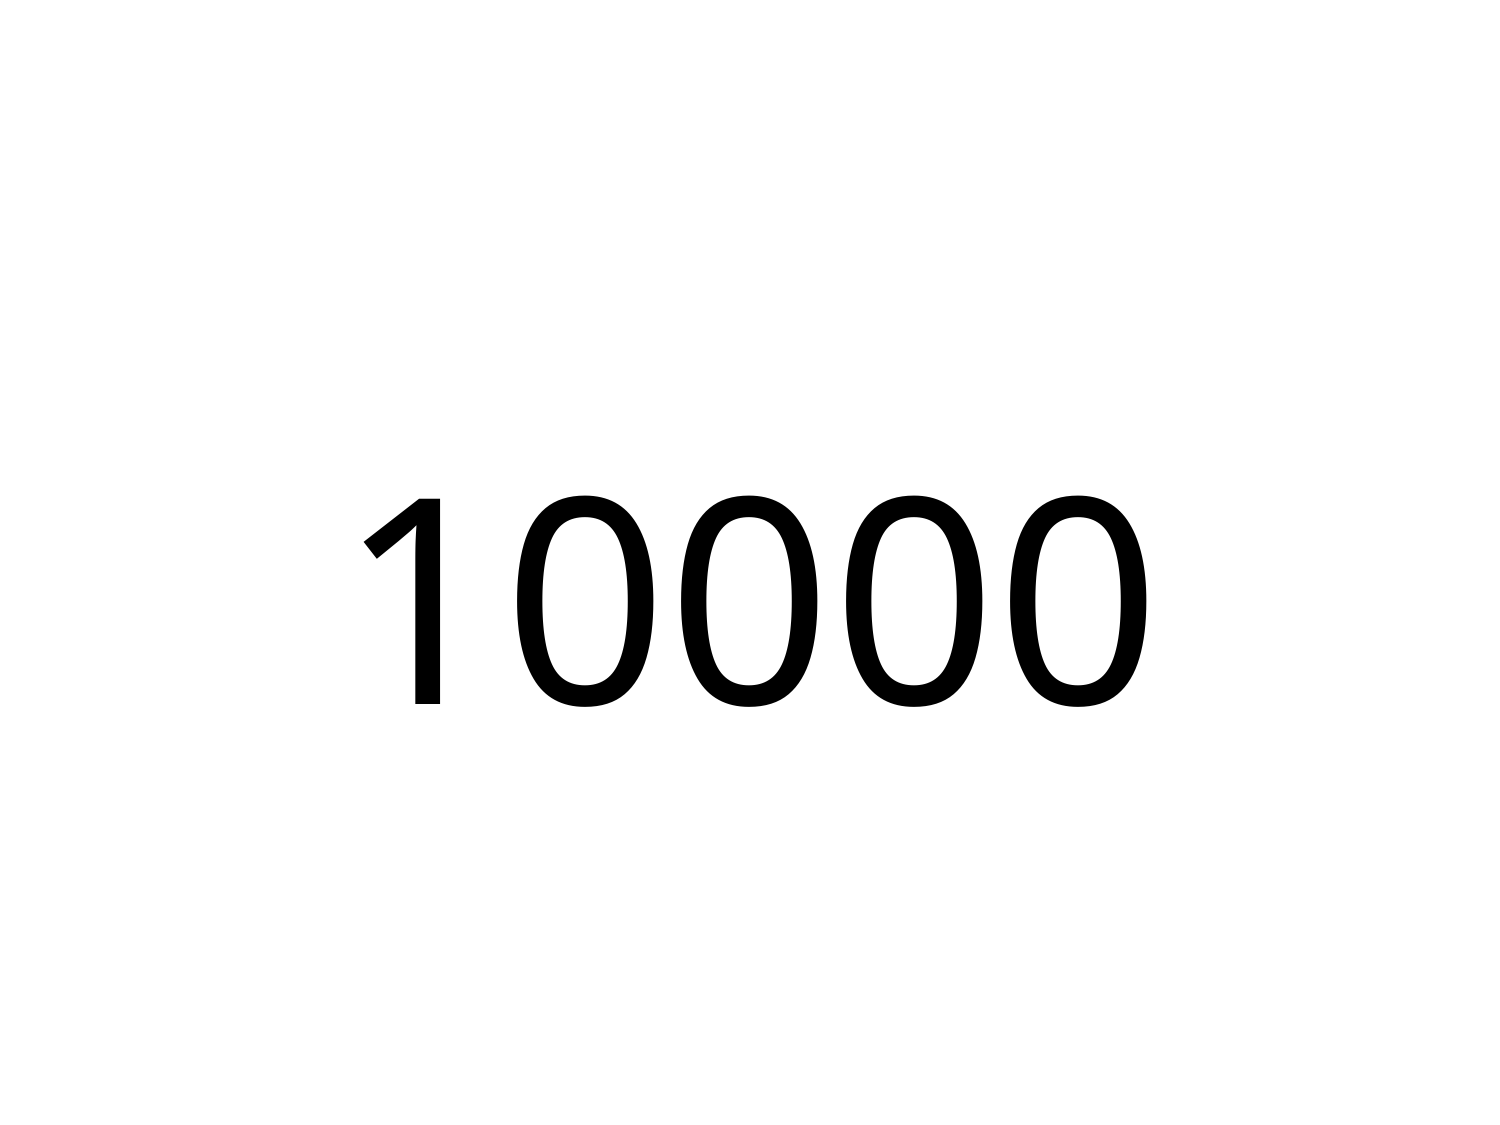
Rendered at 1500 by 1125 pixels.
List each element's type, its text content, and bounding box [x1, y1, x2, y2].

text_box 10000 [259, 409, 1241, 770]
